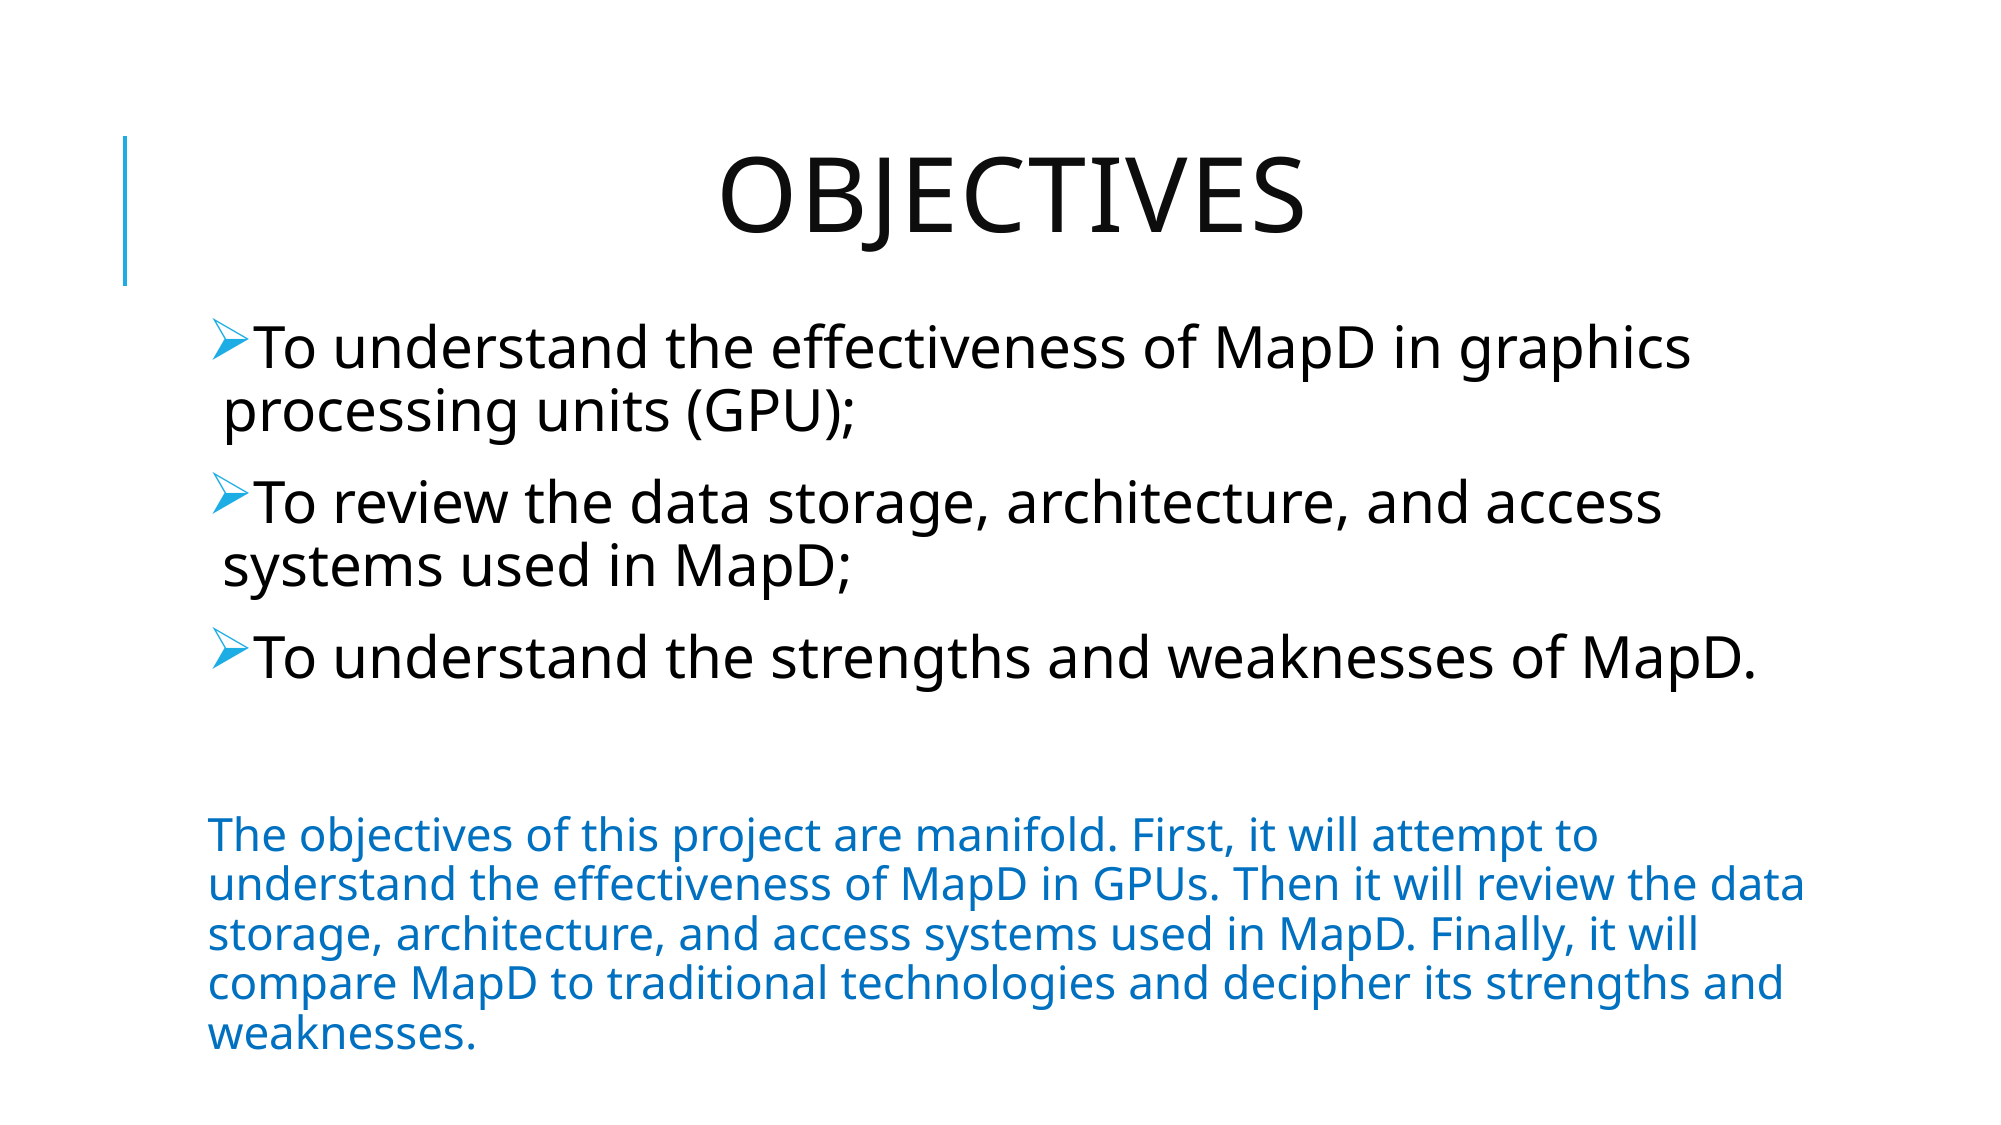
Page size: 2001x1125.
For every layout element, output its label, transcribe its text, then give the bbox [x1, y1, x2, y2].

list To understand the effectiveness of MapD in graphics processing units (GPU); To review the data storage, architecture, and access systems used in MapD; To understand the strengths and weaknesses of MapD. The objectives of this project are manifold. First, it will attempt to understand the effectiveness of MapD in GPUs. Then it will review the data storage, architecture, and access systems used in MapD. Finally, it will compare MapD to traditional technologies and decipher its strengths and weaknesses. [200, 310, 1863, 1101]
title Objectives [225, 116, 1800, 290]
